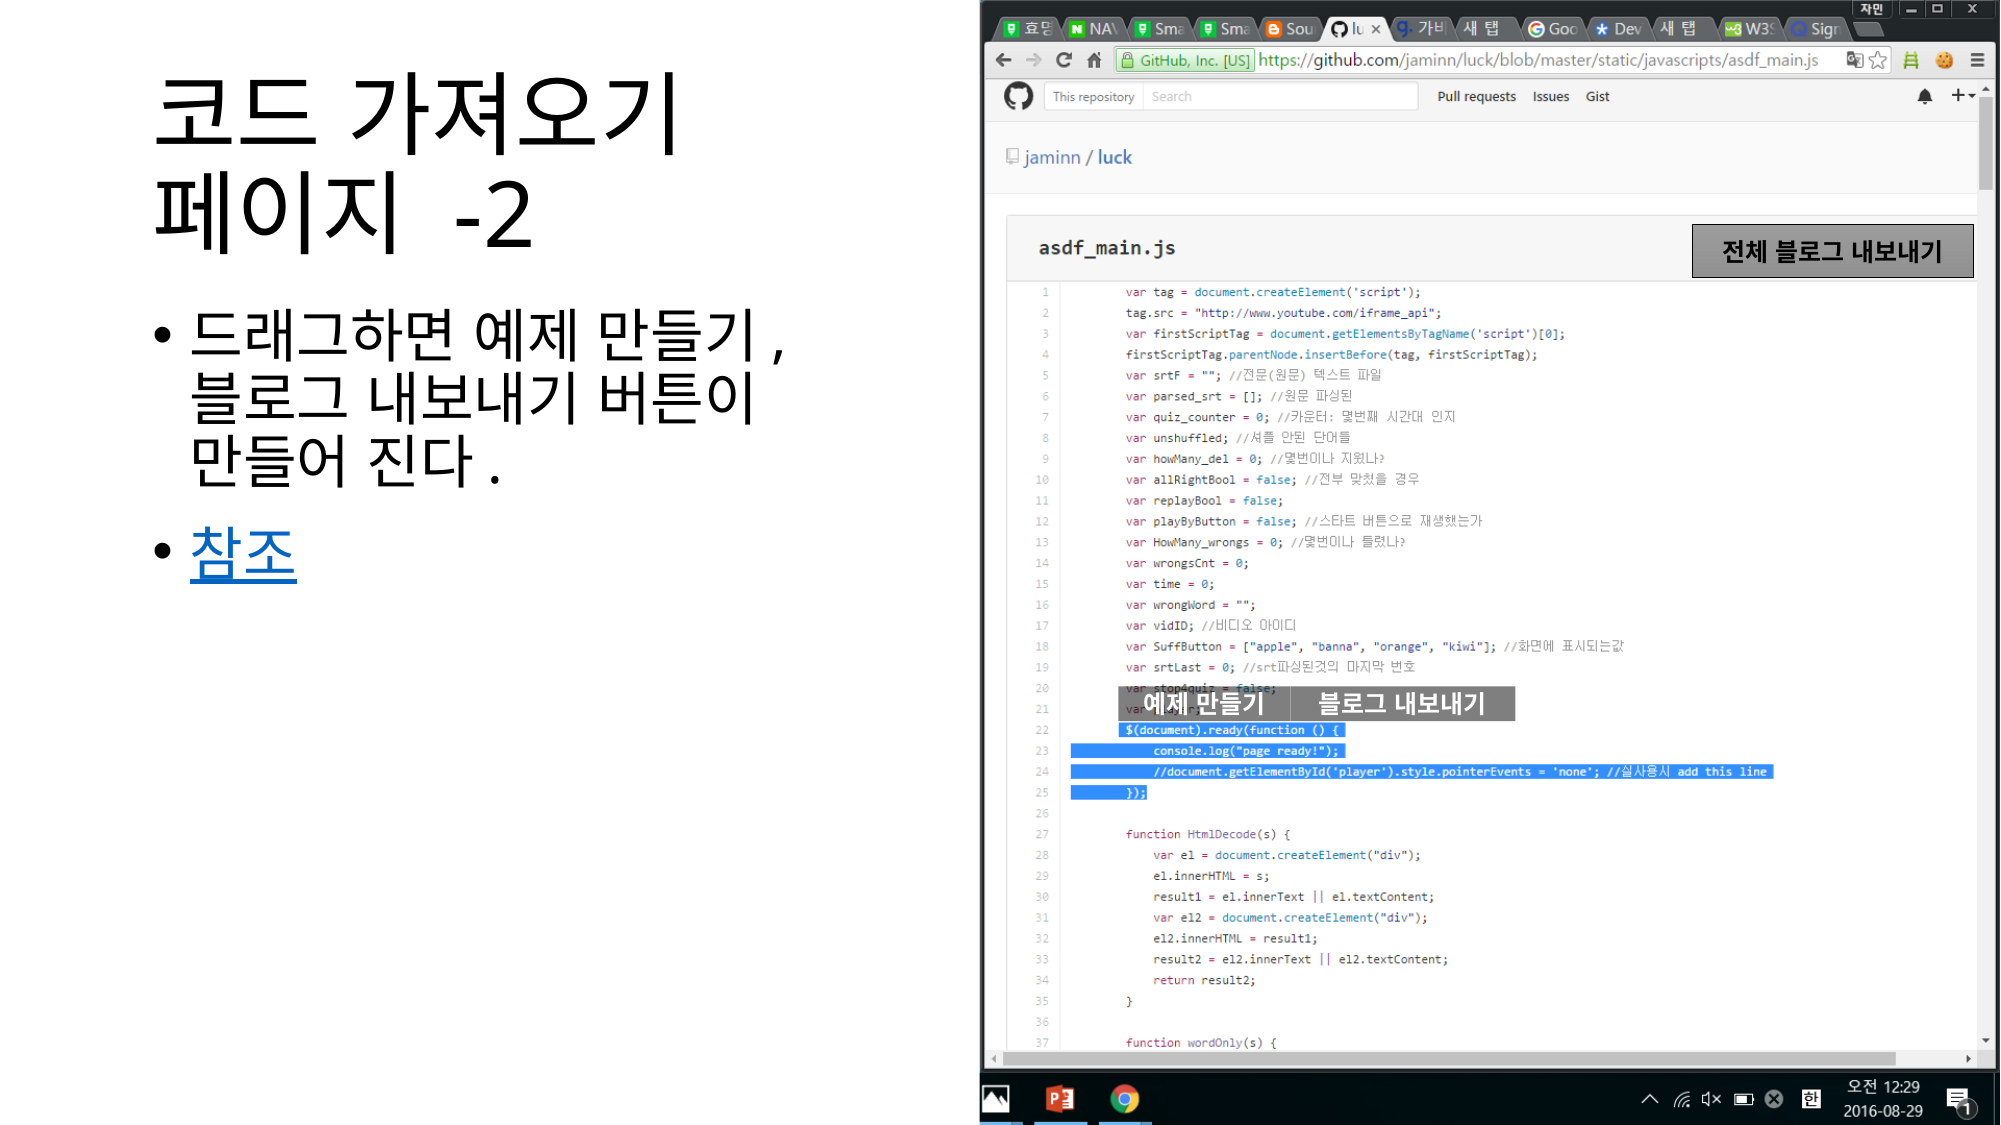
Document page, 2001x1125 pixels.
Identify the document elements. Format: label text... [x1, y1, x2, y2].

picture [979, 0, 2000, 1125]
list 드래그하면 예제 만들기,블로그 내보내기 버튼이 만들어 진다. 참조 [137, 299, 949, 1014]
title 코드 가져오기 페이지 -2 [137, 59, 949, 278]
